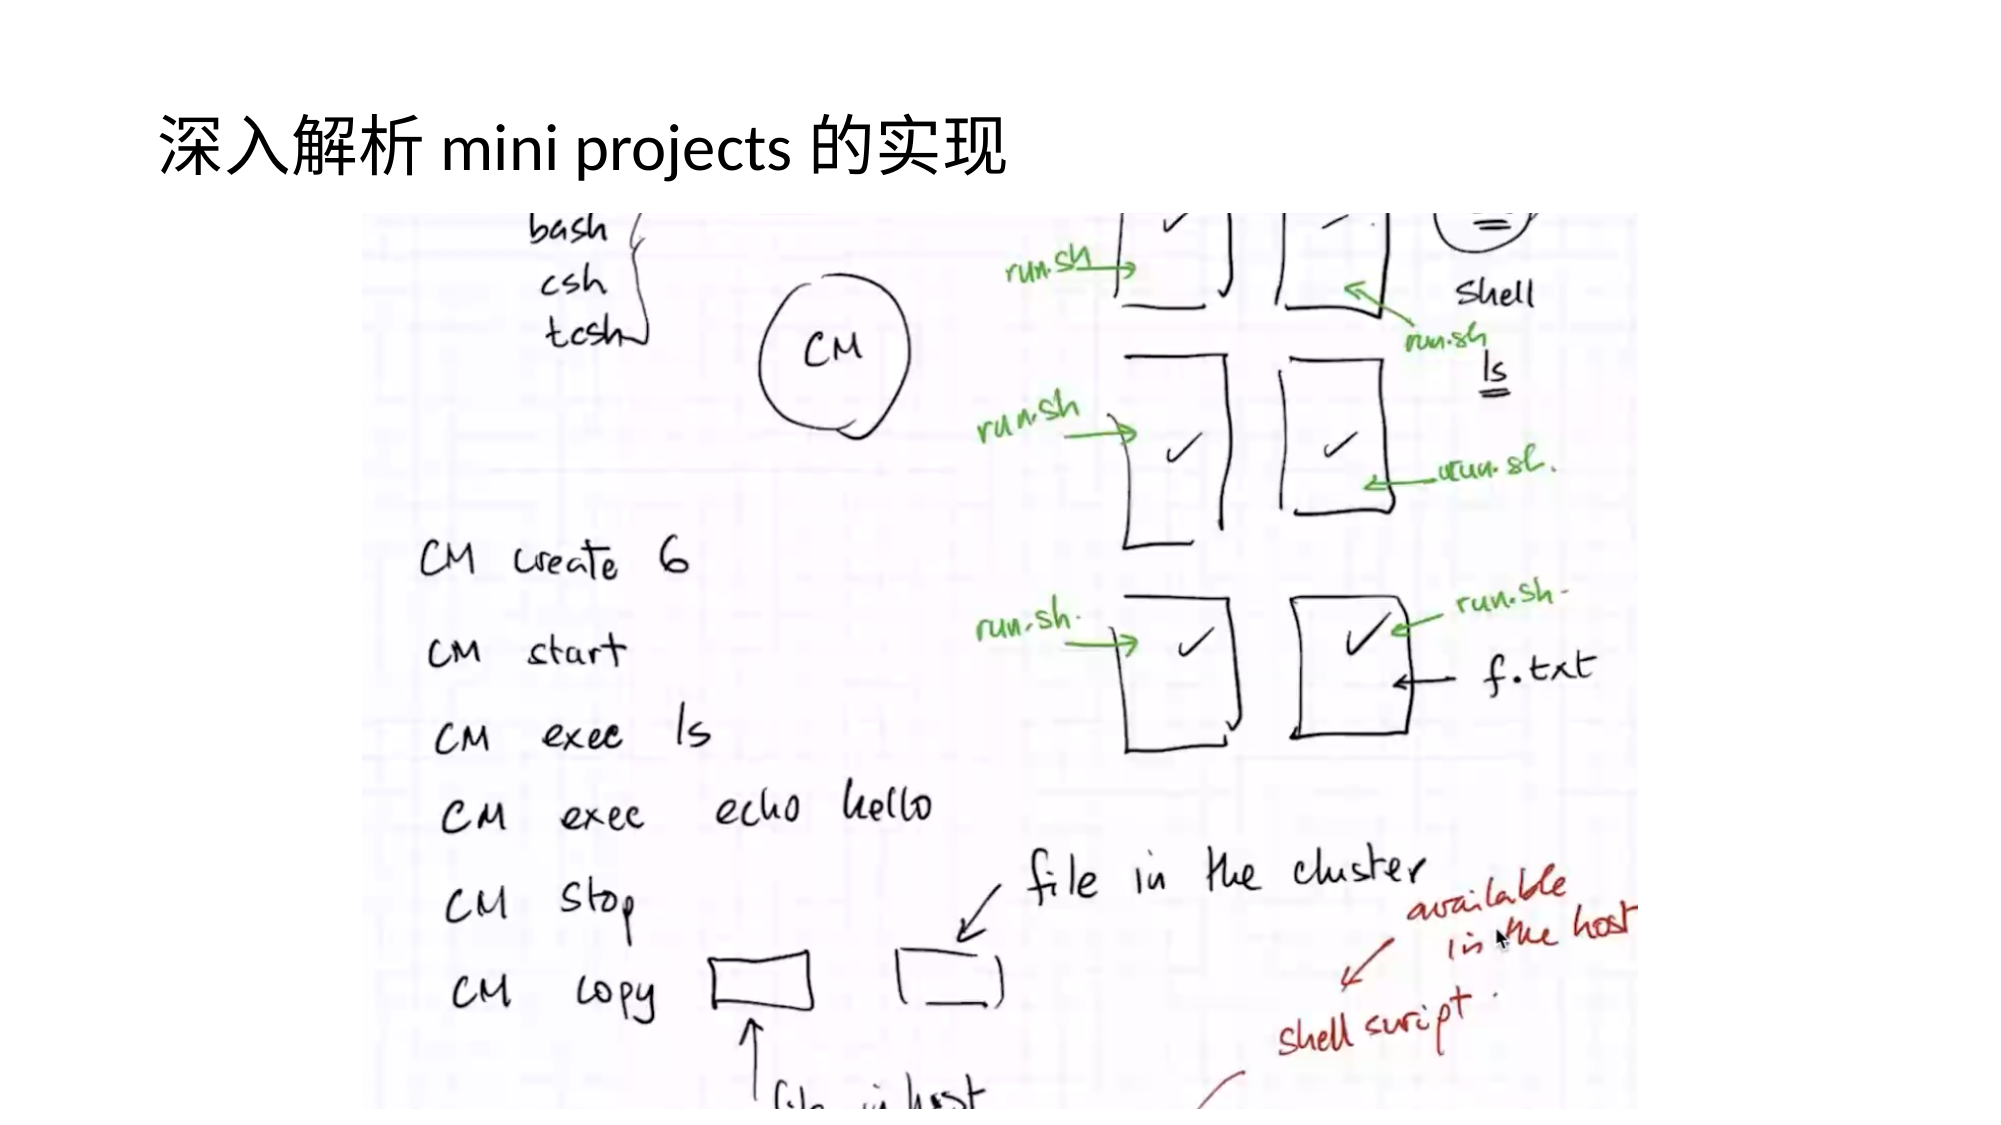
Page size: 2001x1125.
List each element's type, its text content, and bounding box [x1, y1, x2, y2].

text_box 深入解析mini projects的实现 [143, 96, 1144, 192]
picture [362, 213, 1638, 1109]
